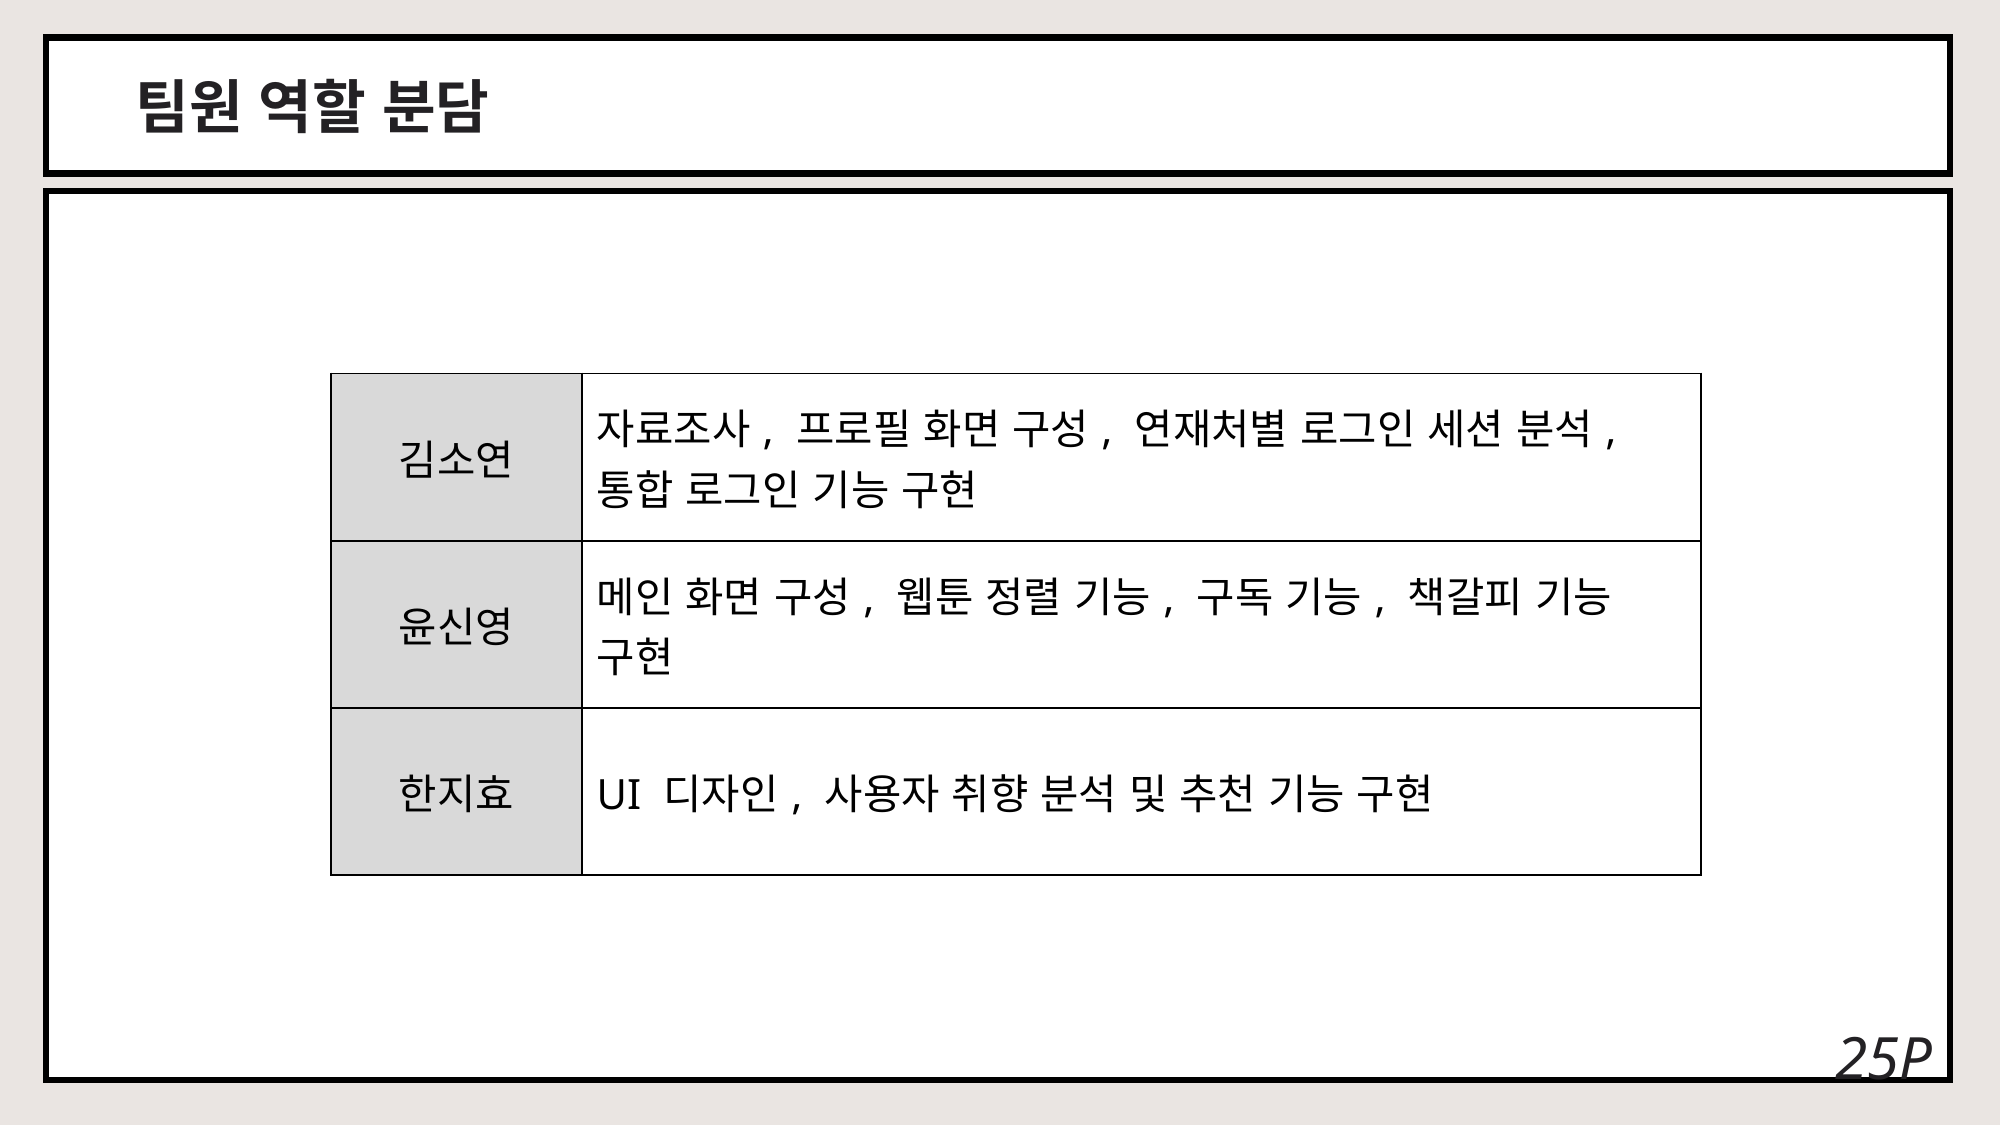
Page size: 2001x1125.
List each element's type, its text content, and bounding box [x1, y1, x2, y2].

table_cell 윤신영 [332, 542, 581, 707]
table_header 김소연 [332, 374, 581, 540]
text_box 25P [1799, 1013, 1967, 1099]
table_cell 한지효 [332, 709, 581, 874]
table_cell UI 디자인, 사용자 취향 분석 및 추천 기능 구현 [583, 709, 1700, 874]
table_cell 메인 화면 구성, 웹툰 정렬 기능, 구독 기능, 책갈피 기능 구현 [583, 542, 1700, 707]
table_header 자료조사, 프로필 화면 구성, 연재처별 로그인 세션 분석, 통합 로그인 기능 구현 [583, 374, 1700, 540]
text_box 팀원 역할 분담 [45, 36, 1951, 175]
text_box [45, 190, 1951, 1081]
